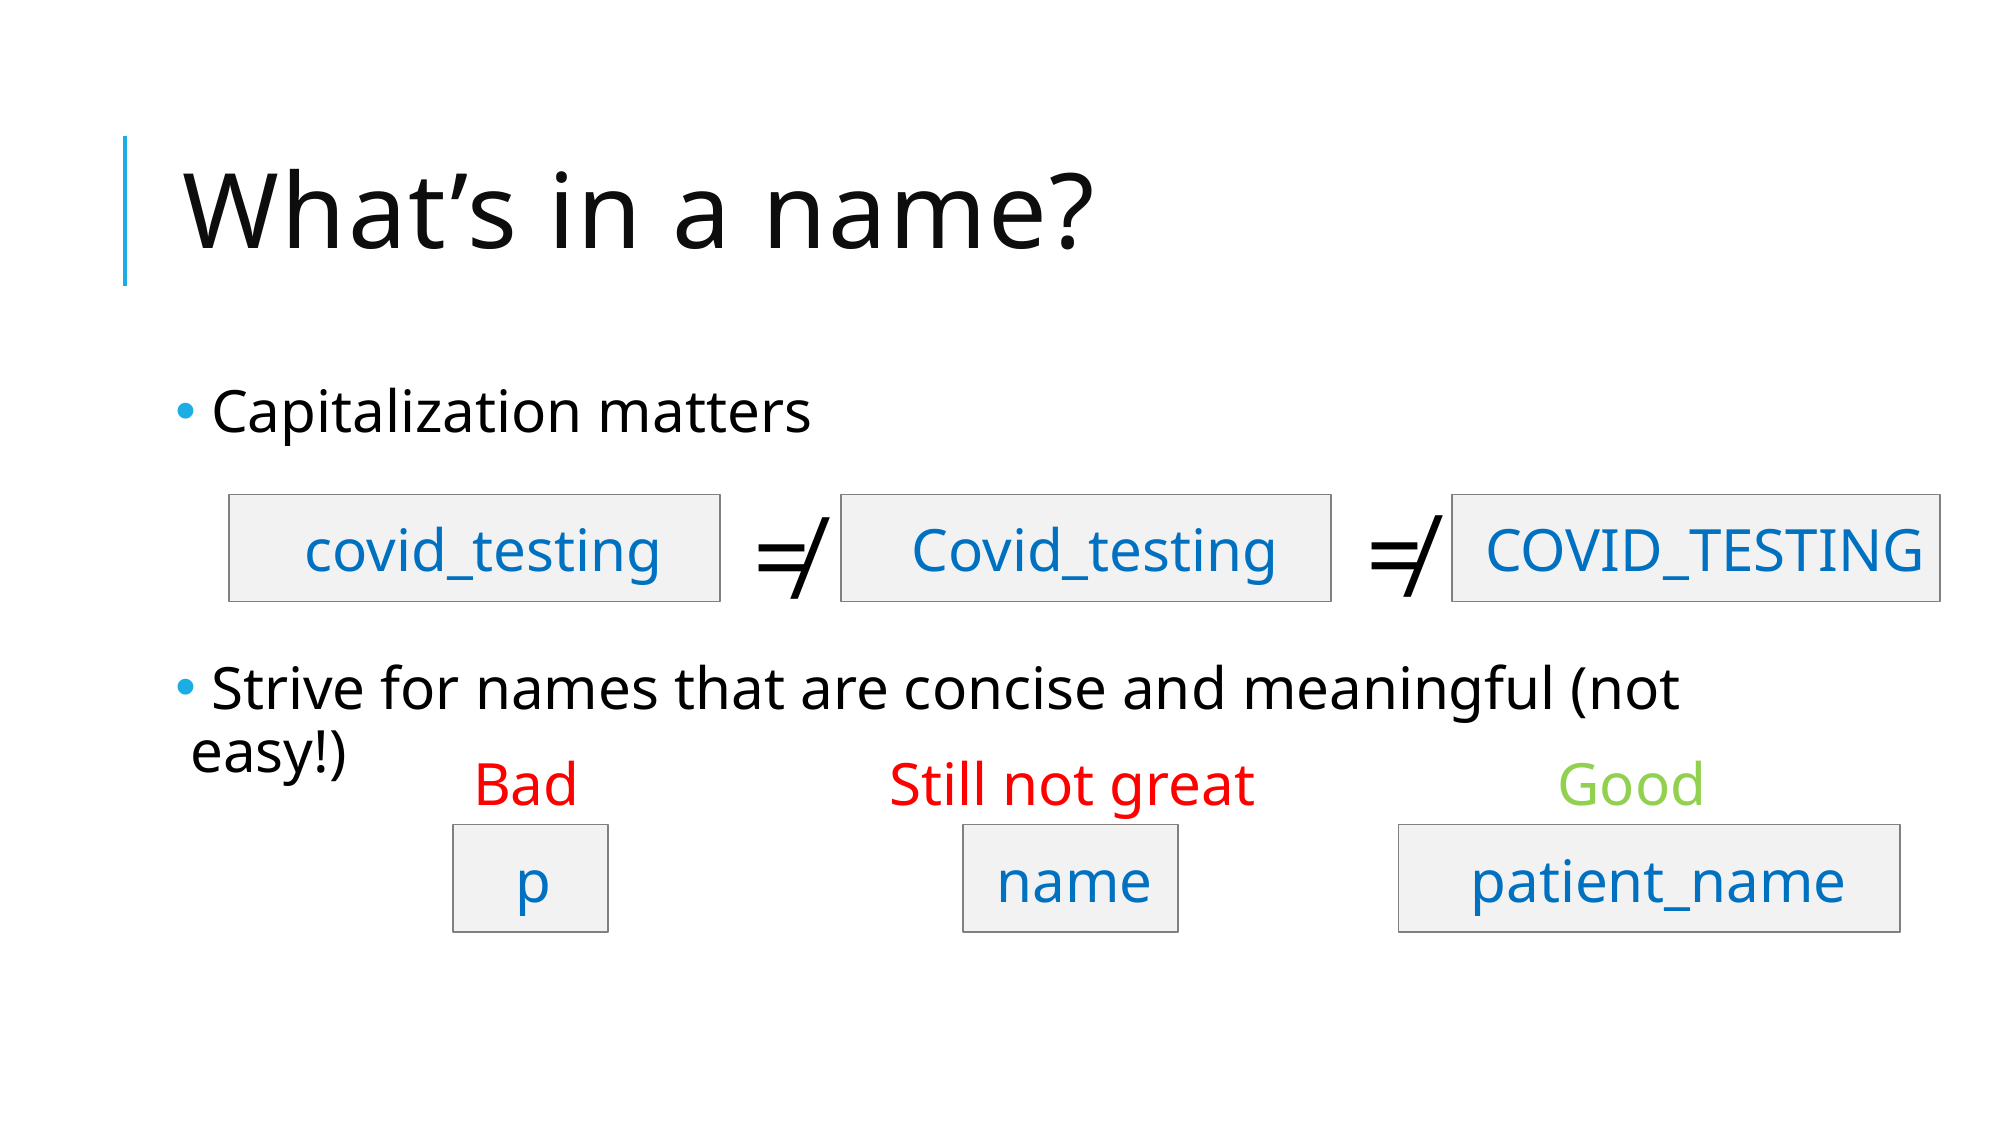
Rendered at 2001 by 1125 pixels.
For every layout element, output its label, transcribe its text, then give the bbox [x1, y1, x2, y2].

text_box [452, 824, 612, 933]
list Capitalization matters Strive for names that are concise and meaningful (not easy!) [168, 375, 1763, 1035]
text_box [962, 824, 1182, 933]
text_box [1398, 824, 1910, 993]
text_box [840, 494, 1341, 663]
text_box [1451, 494, 1950, 663]
text_box ≠ [1276, 483, 1515, 619]
text_box ≠ [663, 485, 902, 621]
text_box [228, 494, 730, 663]
text_box Bad [420, 739, 632, 825]
title What’s in a name? [168, 96, 1763, 342]
text_box Still not great [852, 739, 1292, 825]
text_box Good [1526, 739, 1738, 819]
